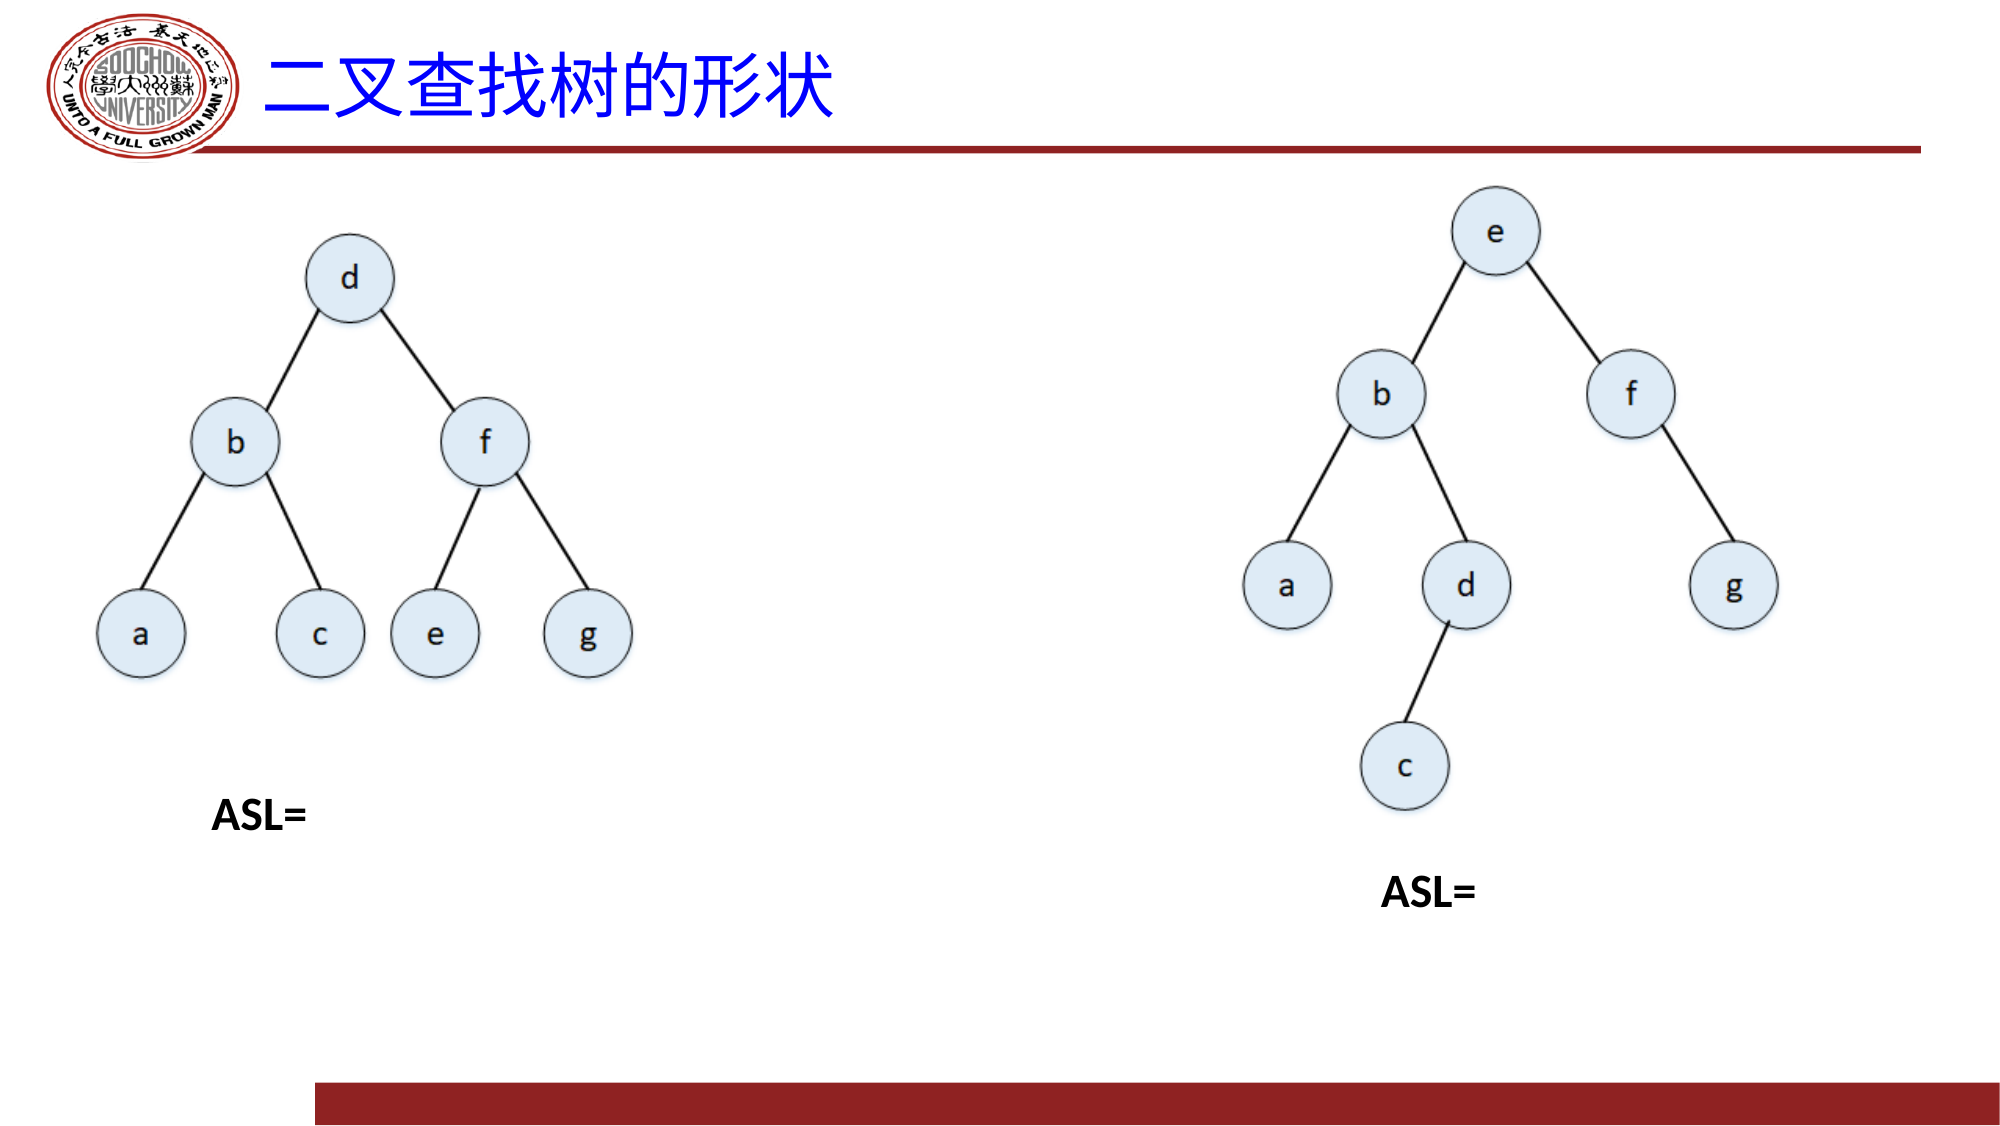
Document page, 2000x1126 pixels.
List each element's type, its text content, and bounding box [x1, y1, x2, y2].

title 二叉查找树的形状 [242, 30, 1921, 138]
picture [90, 231, 641, 689]
picture [40, 9, 246, 163]
picture [1235, 183, 1787, 822]
